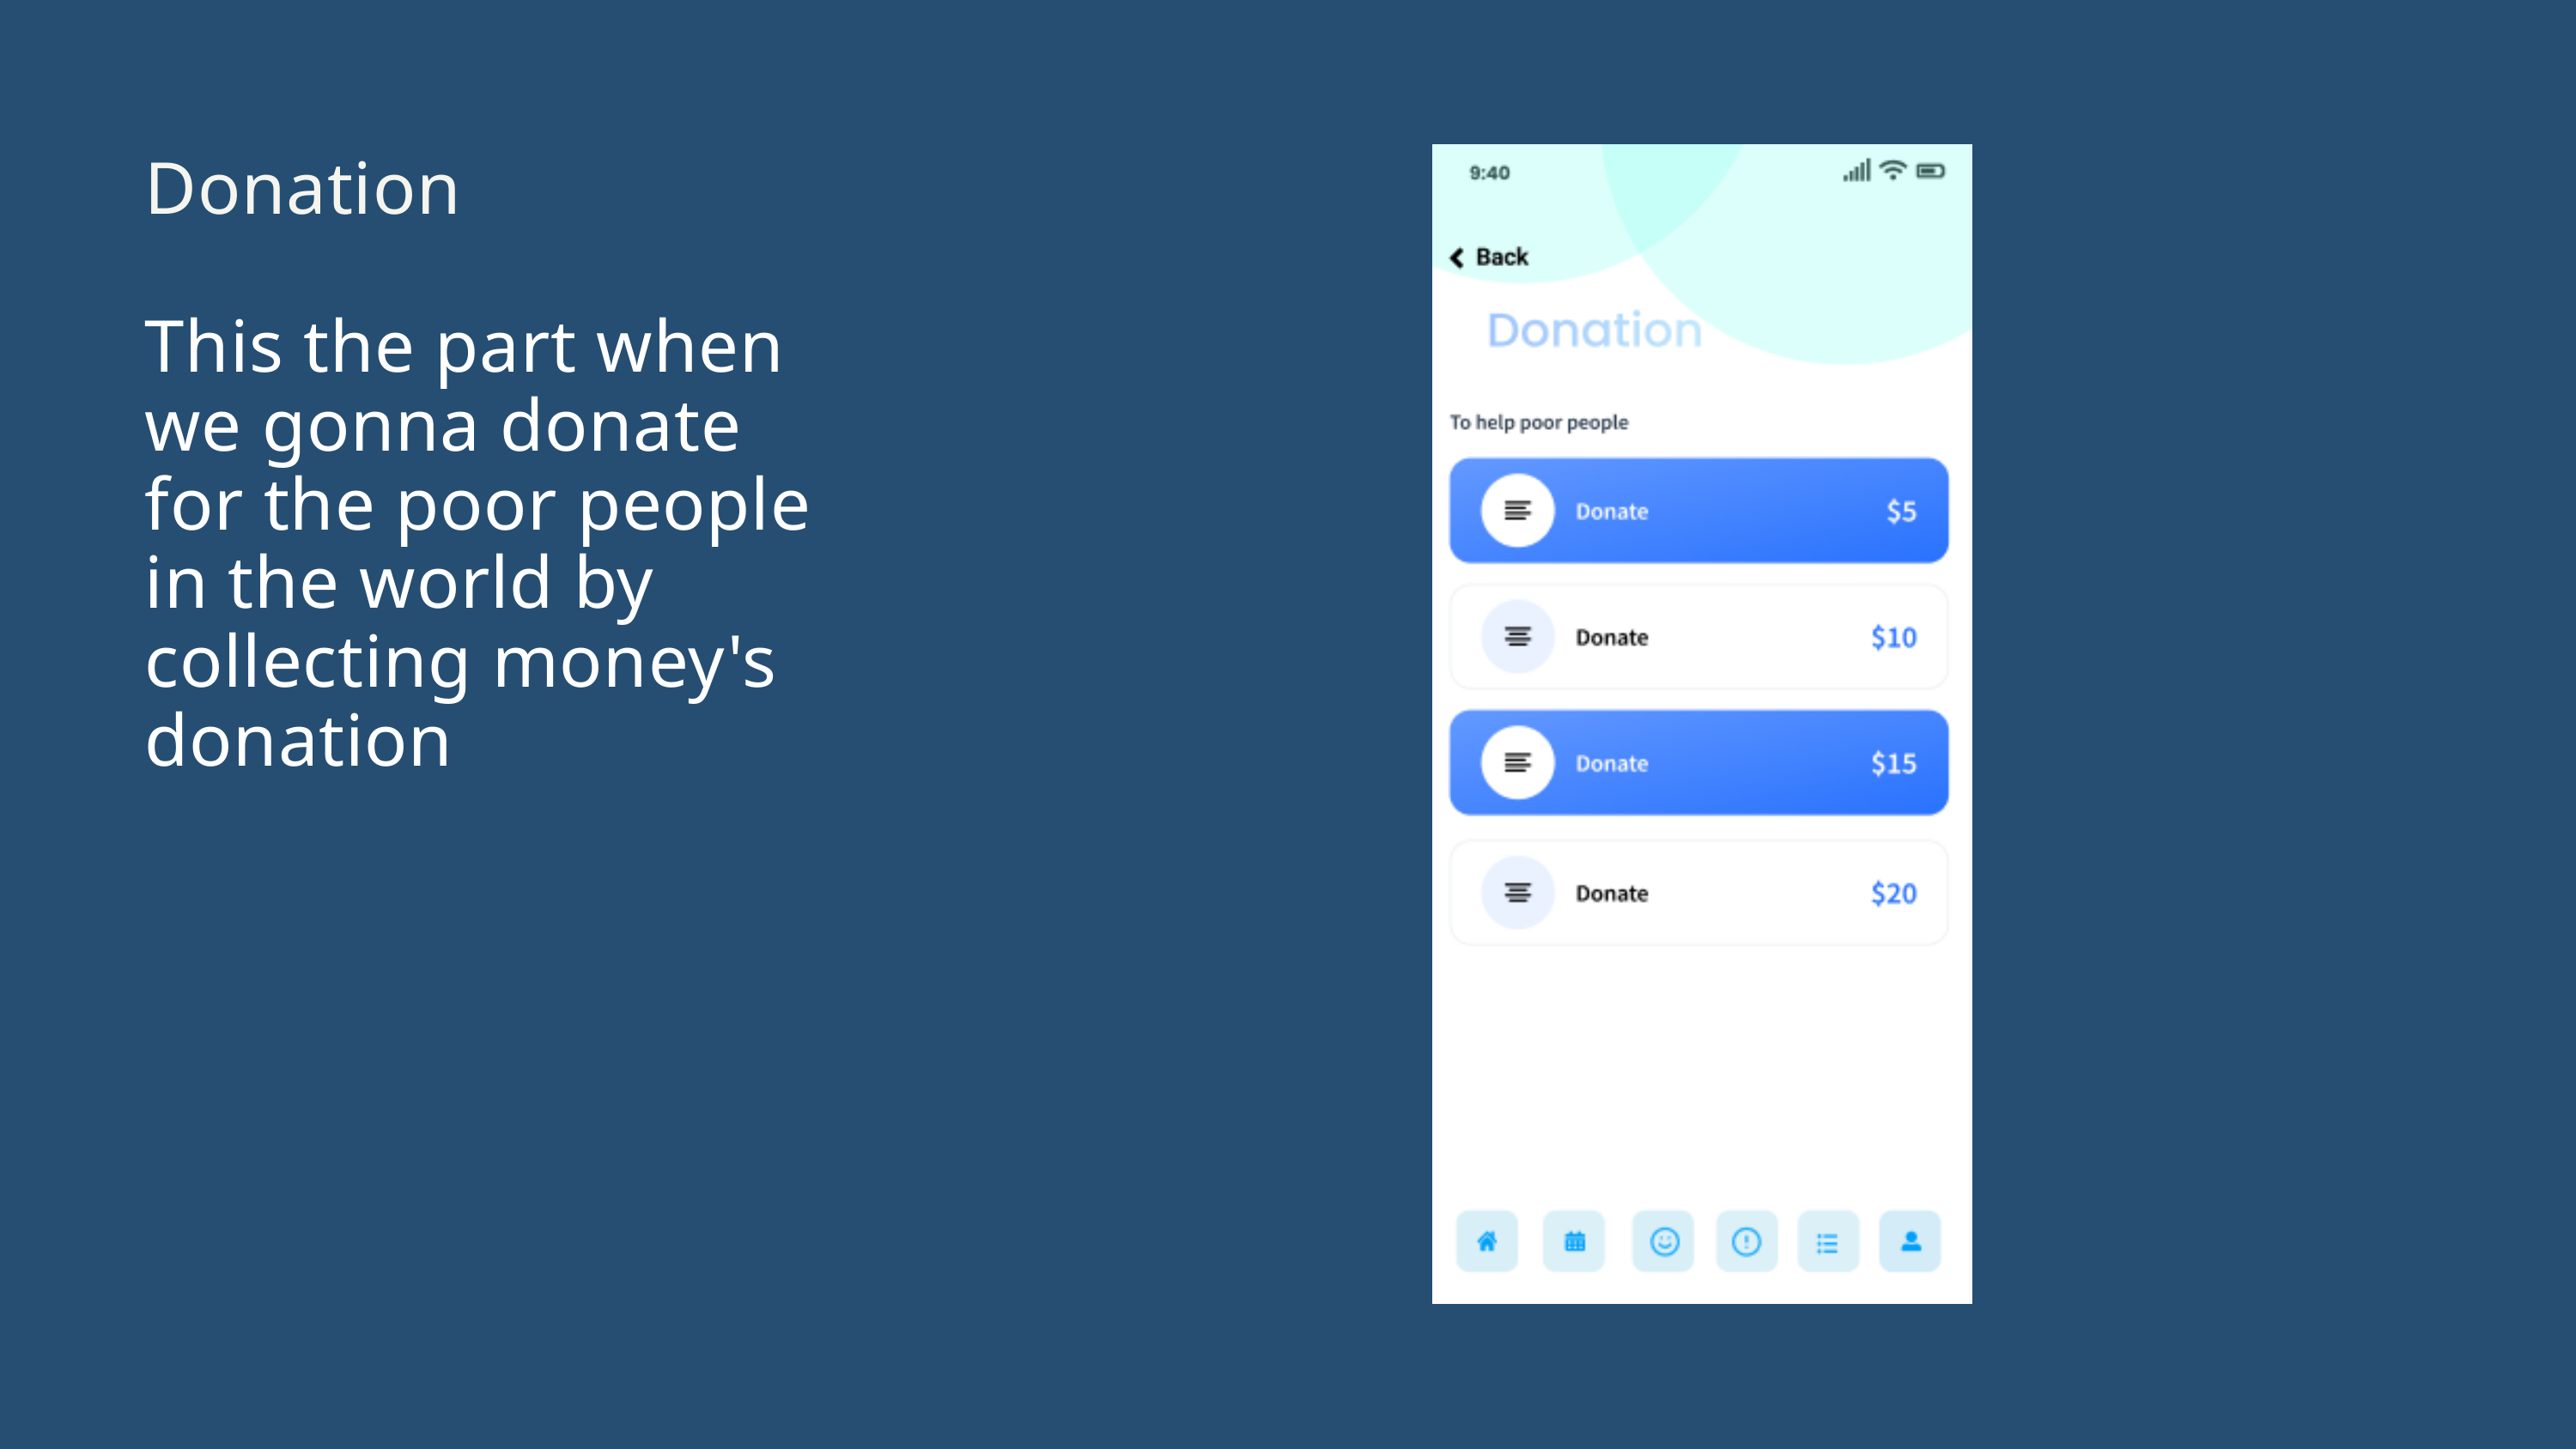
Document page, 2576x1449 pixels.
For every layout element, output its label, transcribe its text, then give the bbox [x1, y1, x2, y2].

text_box Donation [144, 149, 817, 229]
text_box This the part when we gonna donate for the poor people in the world by collecting money's donation [144, 307, 817, 780]
picture [1432, 144, 1973, 1304]
